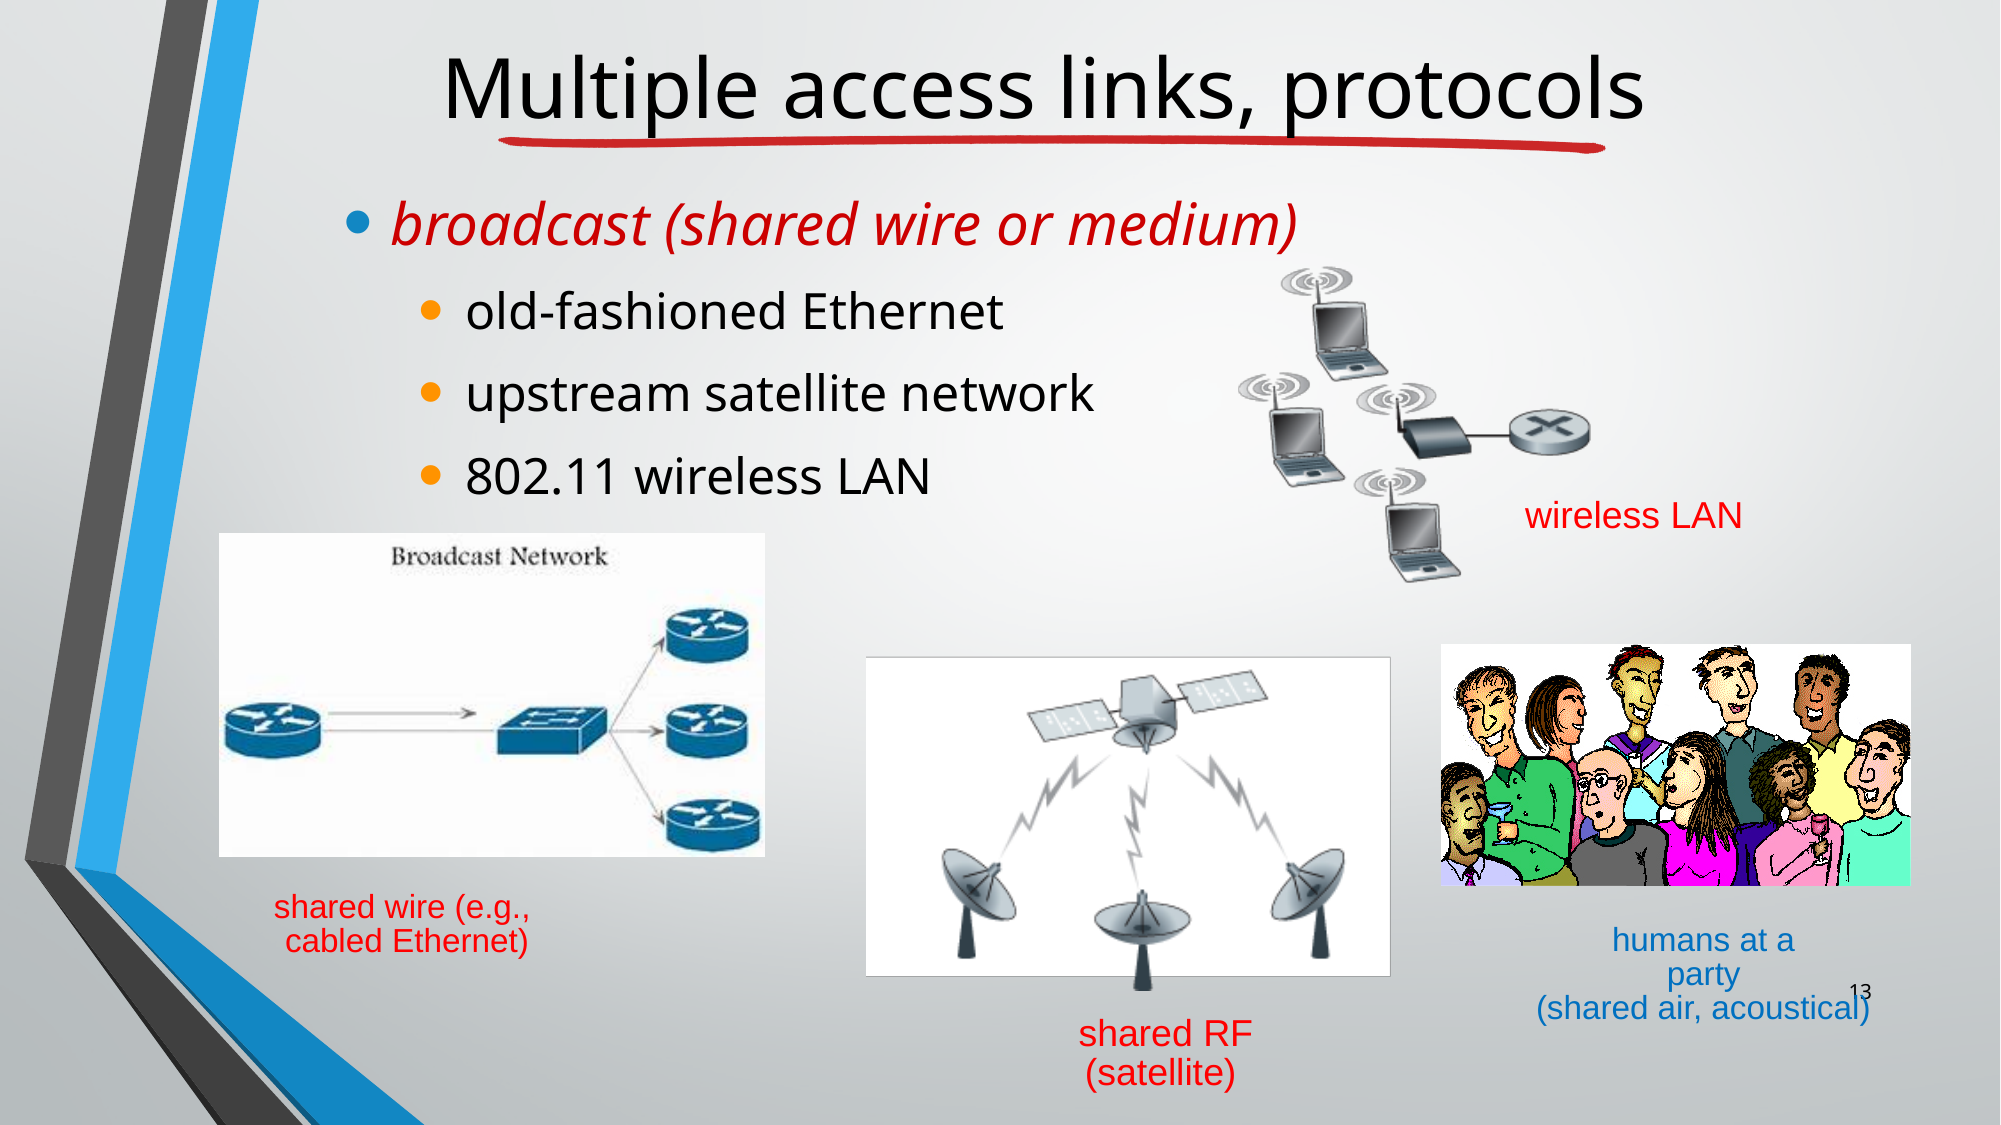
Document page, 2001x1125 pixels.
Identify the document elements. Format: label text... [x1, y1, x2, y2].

picture [866, 654, 1412, 992]
picture [1440, 644, 1911, 886]
text_box humans at a party (shared air, acoustical) [1521, 916, 1887, 1034]
text_box shared wire (e.g., cabled Ethernet) [259, 884, 556, 967]
picture [218, 532, 765, 857]
text_box wireless LAN [1591, 490, 1759, 544]
slide_number 13 [1796, 962, 1887, 1023]
picture [1232, 255, 1591, 605]
picture [493, 130, 1619, 160]
title Multiple access links, protocols [407, 18, 1683, 153]
text_box shared RF (satellite) [1063, 1008, 1269, 1100]
list broadcast (shared wire or medium) old-fashioned Ethernet upstream satellite network 802.11 wireless LAN [328, 141, 1604, 644]
